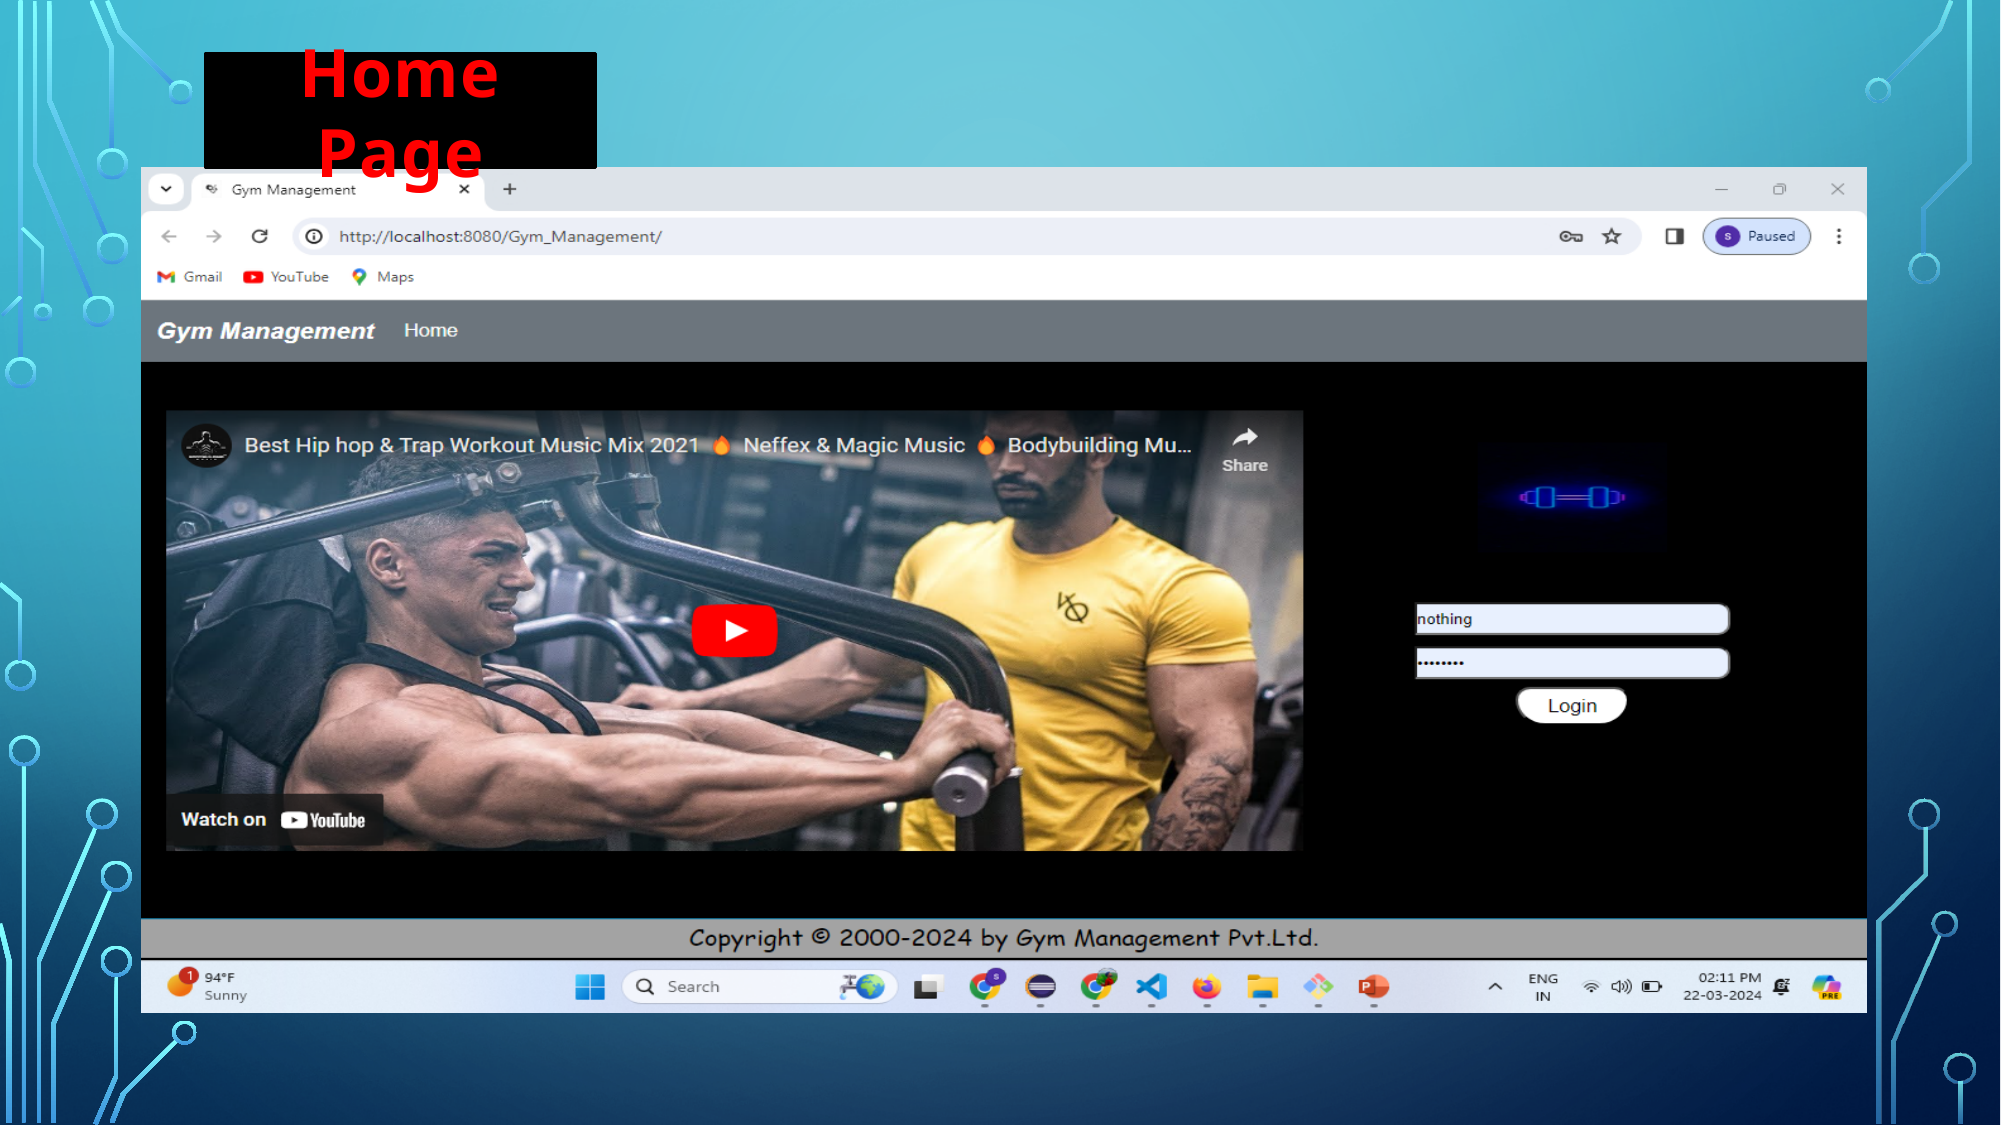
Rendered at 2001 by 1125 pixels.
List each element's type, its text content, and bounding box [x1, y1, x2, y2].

picture [140, 167, 1867, 1013]
text_box Home Page [204, 52, 597, 167]
